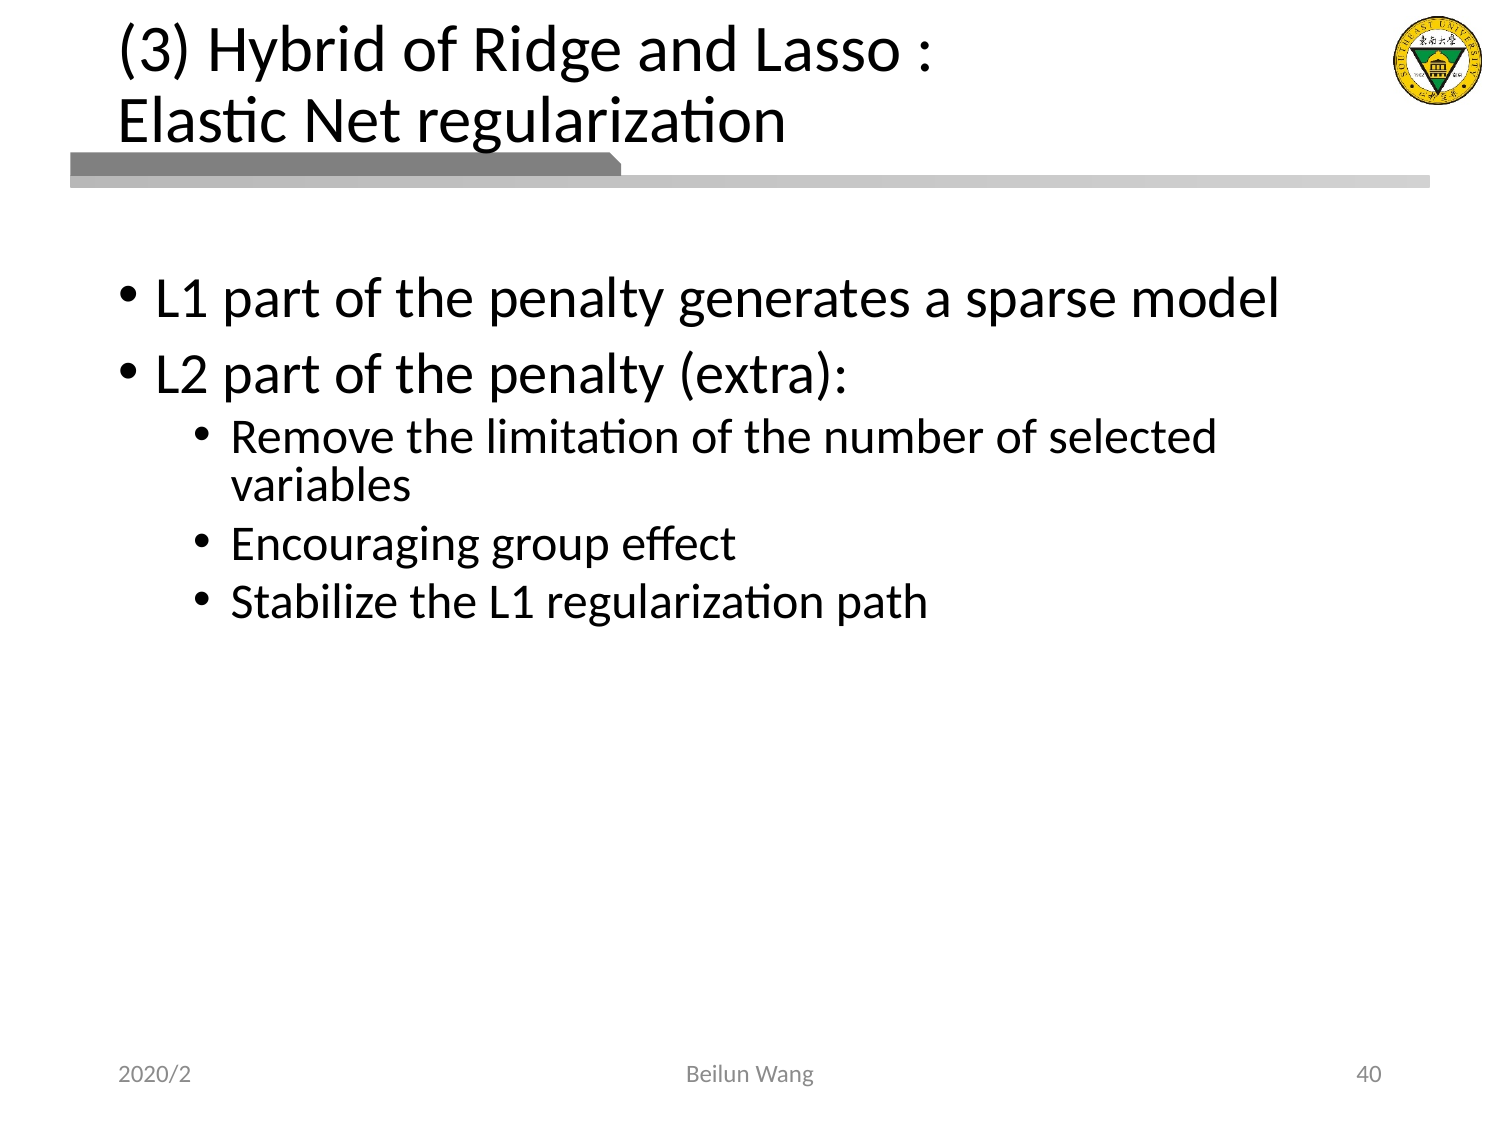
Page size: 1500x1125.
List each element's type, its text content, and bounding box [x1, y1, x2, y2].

footer Beilun Wang [496, 1042, 1004, 1103]
title (3) Hybrid of Ridge and Lasso : Elastic Net regularization [103, 6, 1361, 103]
slide_number 2020/2 [103, 1042, 441, 1103]
list L1 part of the penalty generates a sparse model L2 part of the penalty (extra): Remove the limitation of the number of selected variables Encouraging group effect Stabilize the L1 regularization path [103, 264, 1397, 1014]
picture [1393, 16, 1482, 105]
slide_number 40 [1059, 1042, 1397, 1103]
